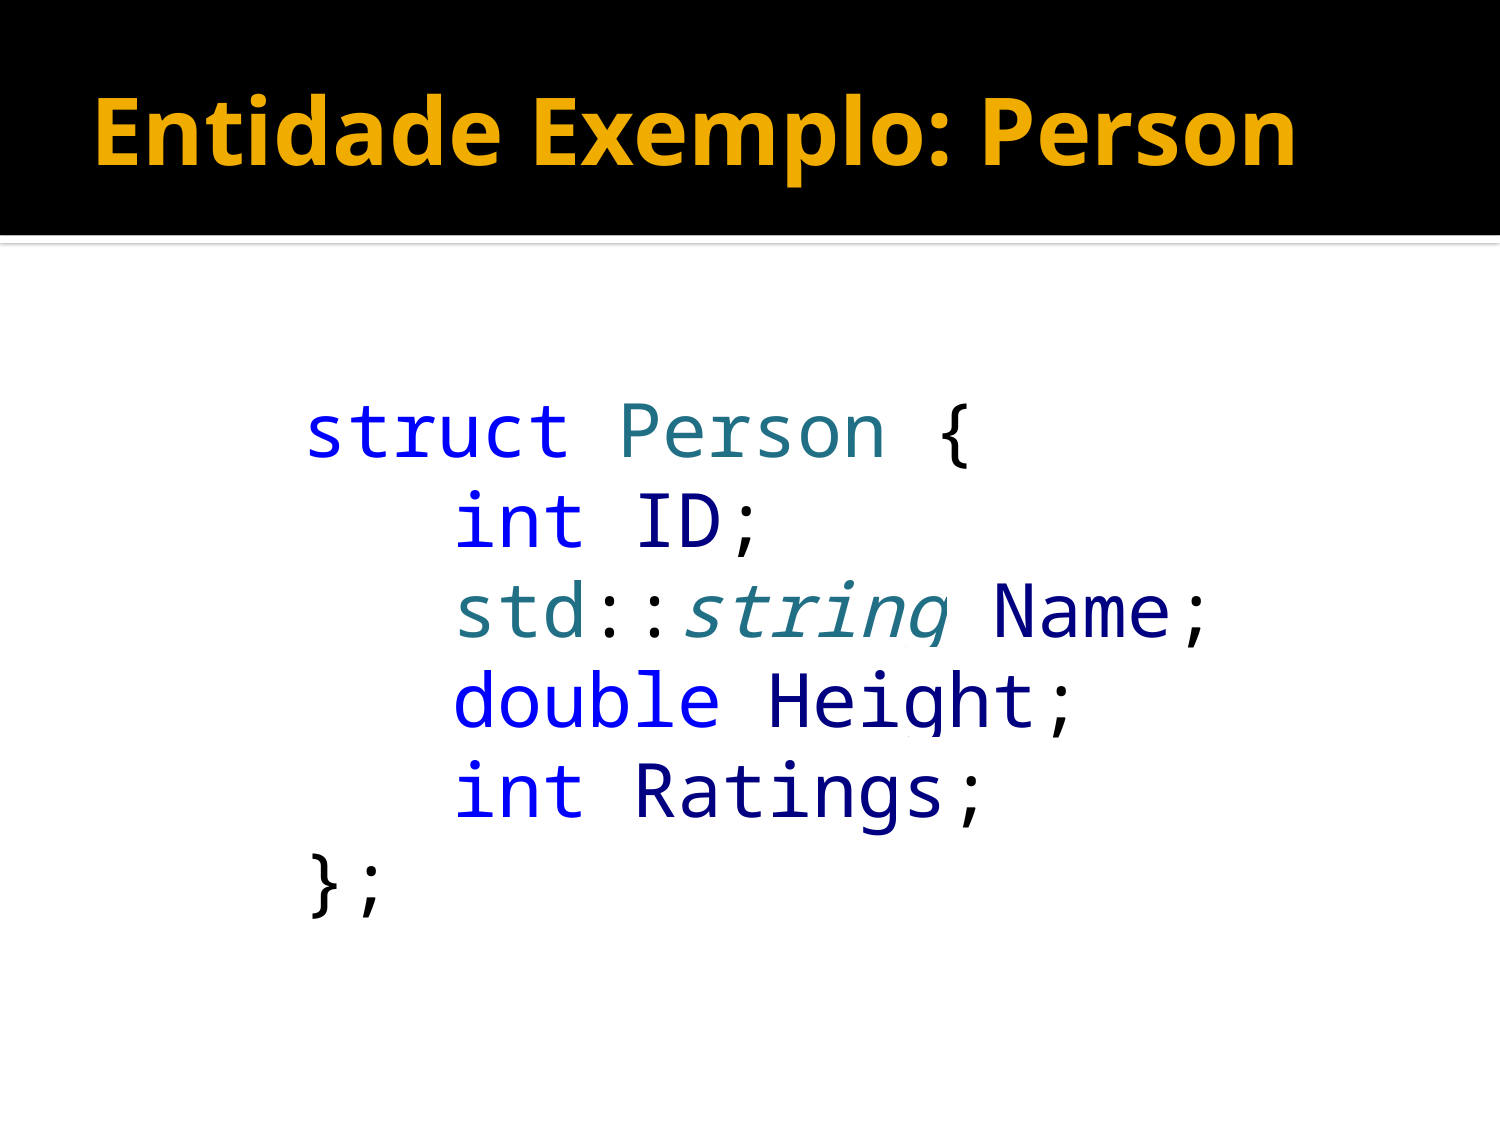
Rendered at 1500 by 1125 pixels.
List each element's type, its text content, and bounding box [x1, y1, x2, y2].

text_box struct Person { int ID; std::string Name; double Height; int Ratings; }; [287, 374, 1307, 930]
title Entidade Exemplo: Person [75, 25, 1425, 231]
